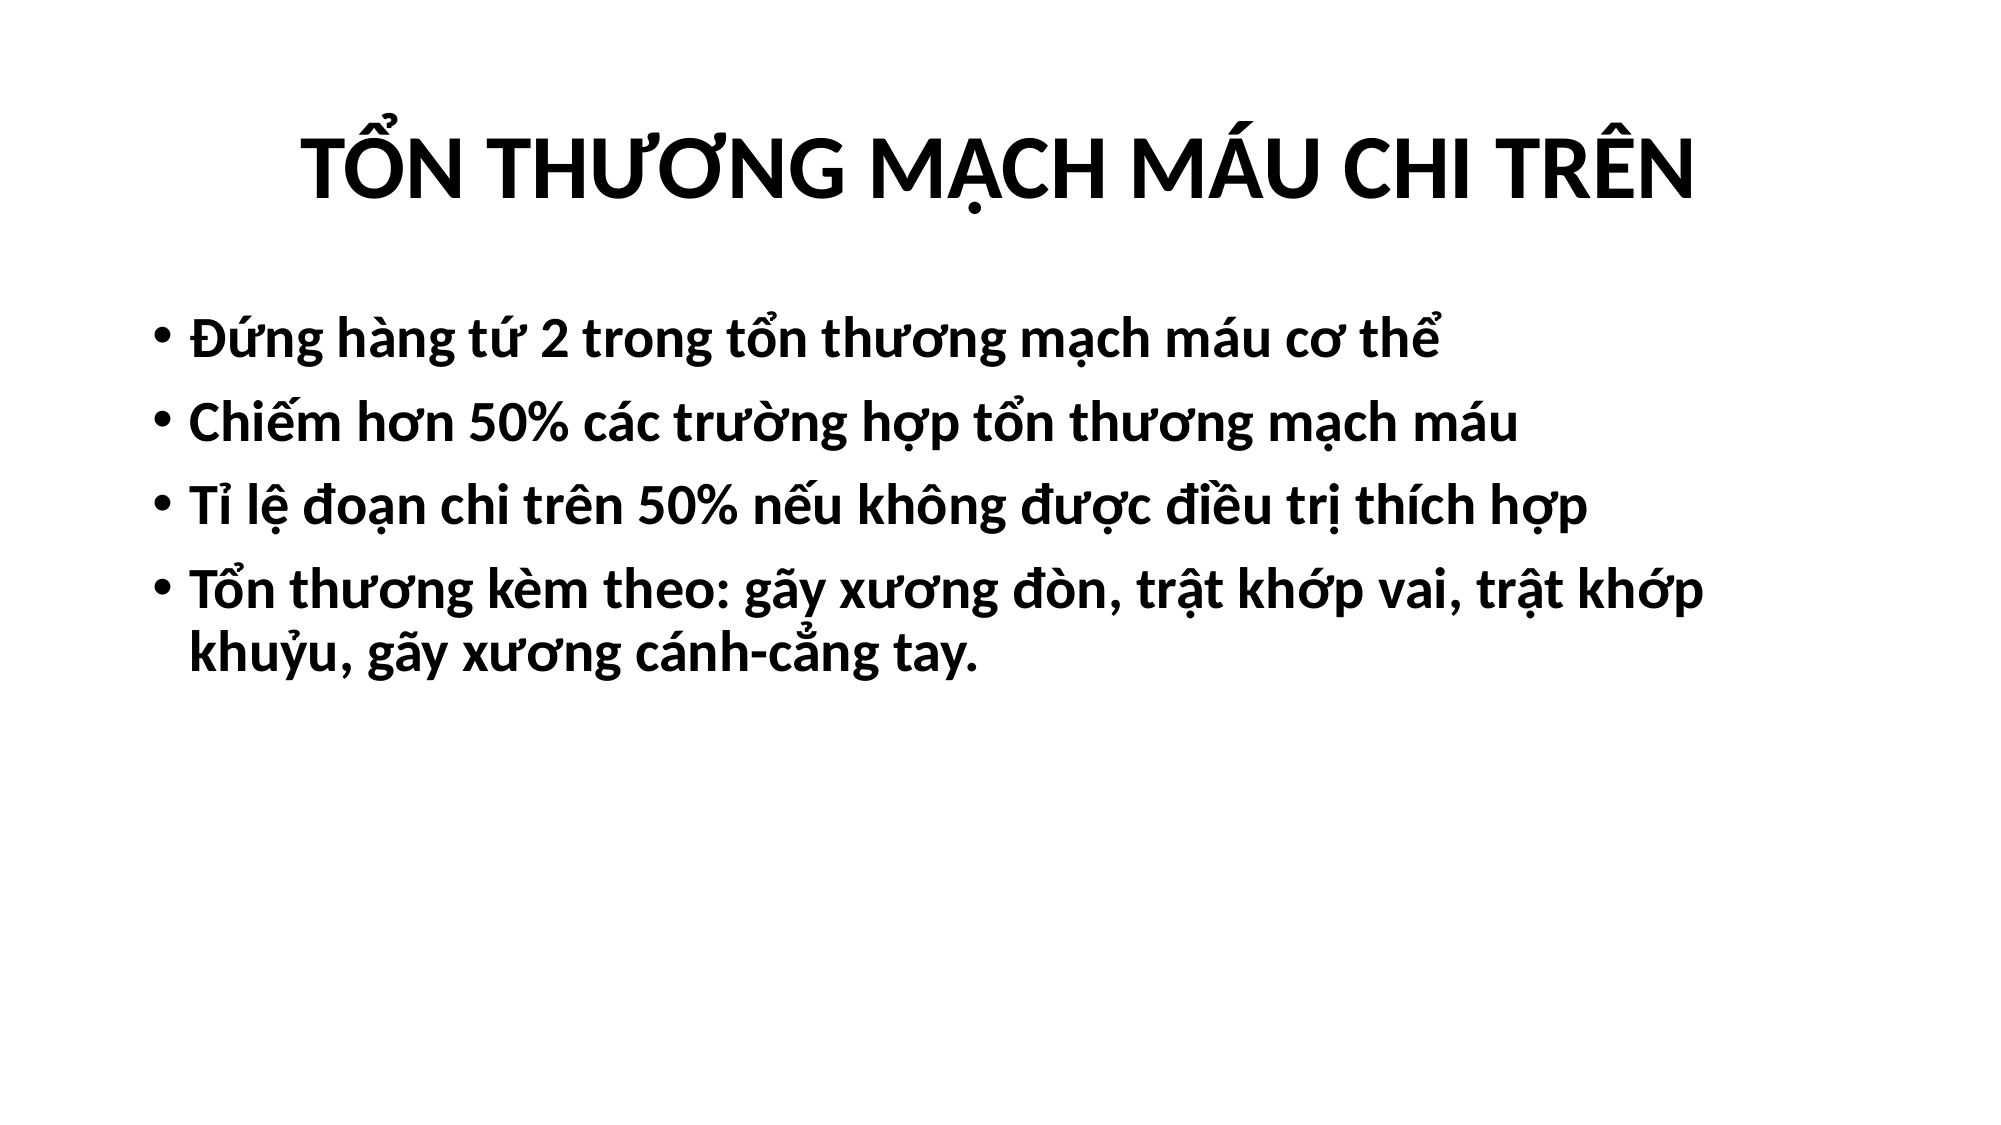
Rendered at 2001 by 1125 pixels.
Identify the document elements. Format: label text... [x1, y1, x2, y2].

title TỔN THƯƠNG MẠCH MÁU CHI TRÊN [137, 59, 1863, 278]
list Đứng hàng tứ 2 trong tổn thương mạch máu cơ thể Chiếm hơn 50% các trường hợp tổn thương mạch máu Tỉ lệ đoạn chi trên 50% nếu không được điều trị thích hợp Tổn thương kèm theo: gãy xương đòn, trật khớp vai, trật khớp khuỷu, gãy xương cánh-cẳng tay. [137, 299, 1863, 1014]
